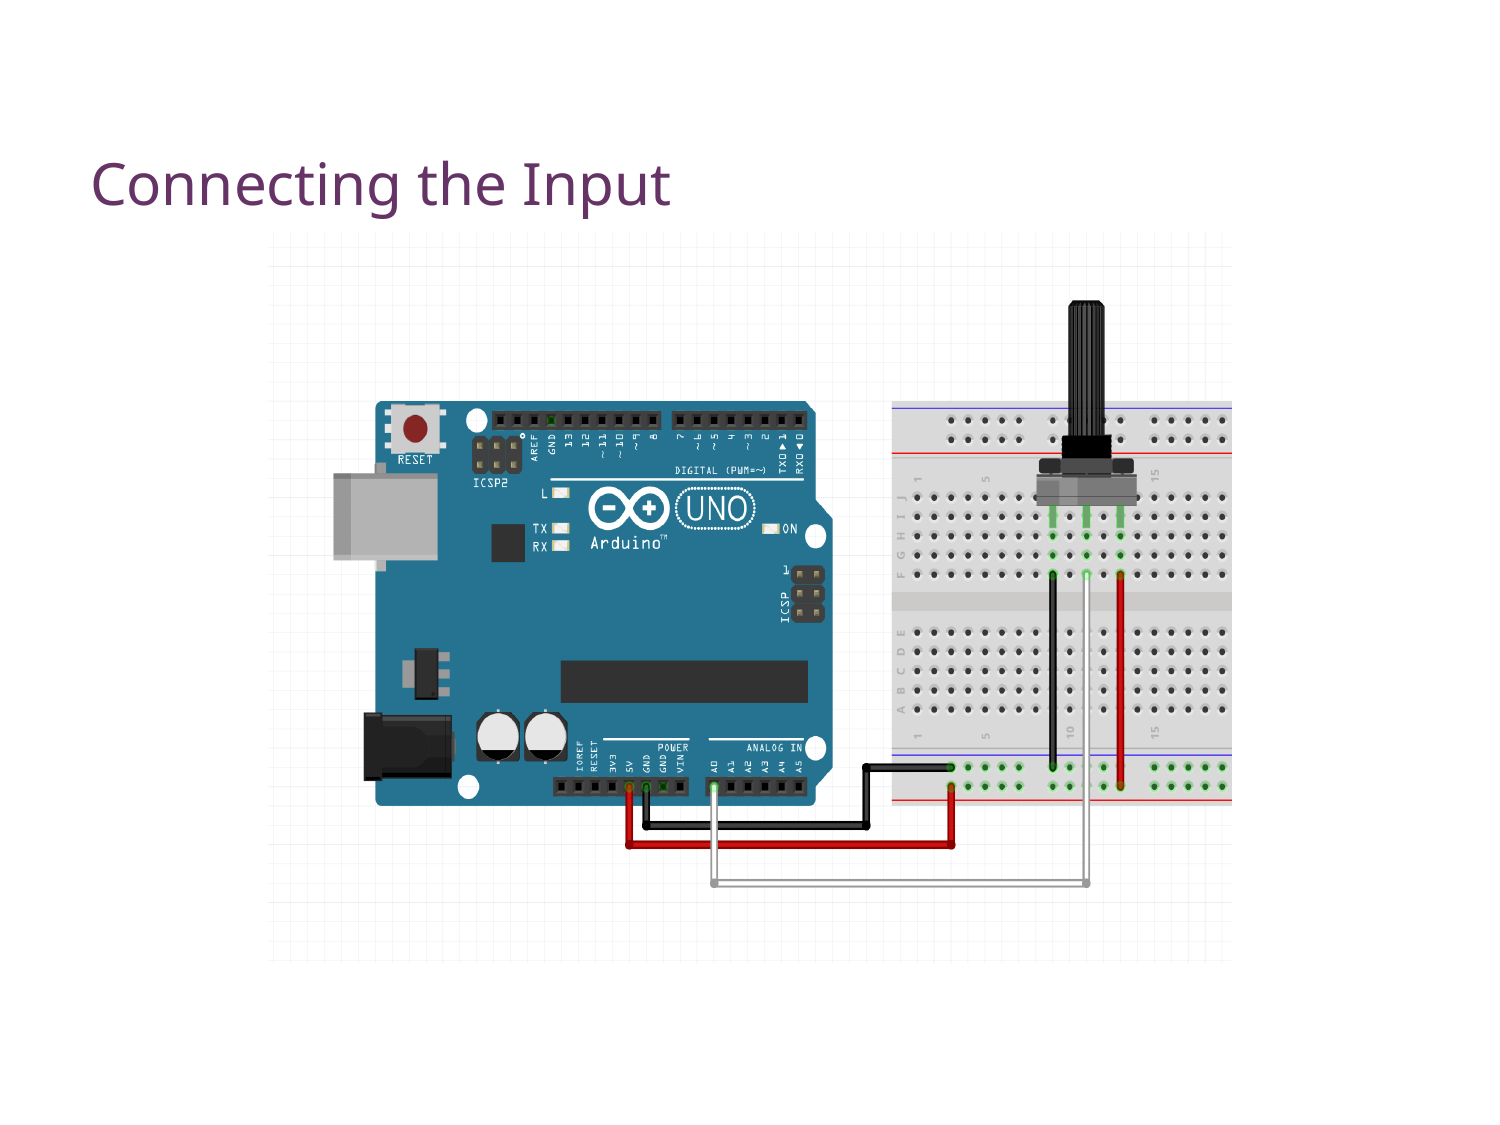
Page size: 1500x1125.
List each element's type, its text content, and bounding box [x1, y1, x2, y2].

title Connecting the Input [75, 45, 1425, 233]
picture [267, 231, 1233, 964]
